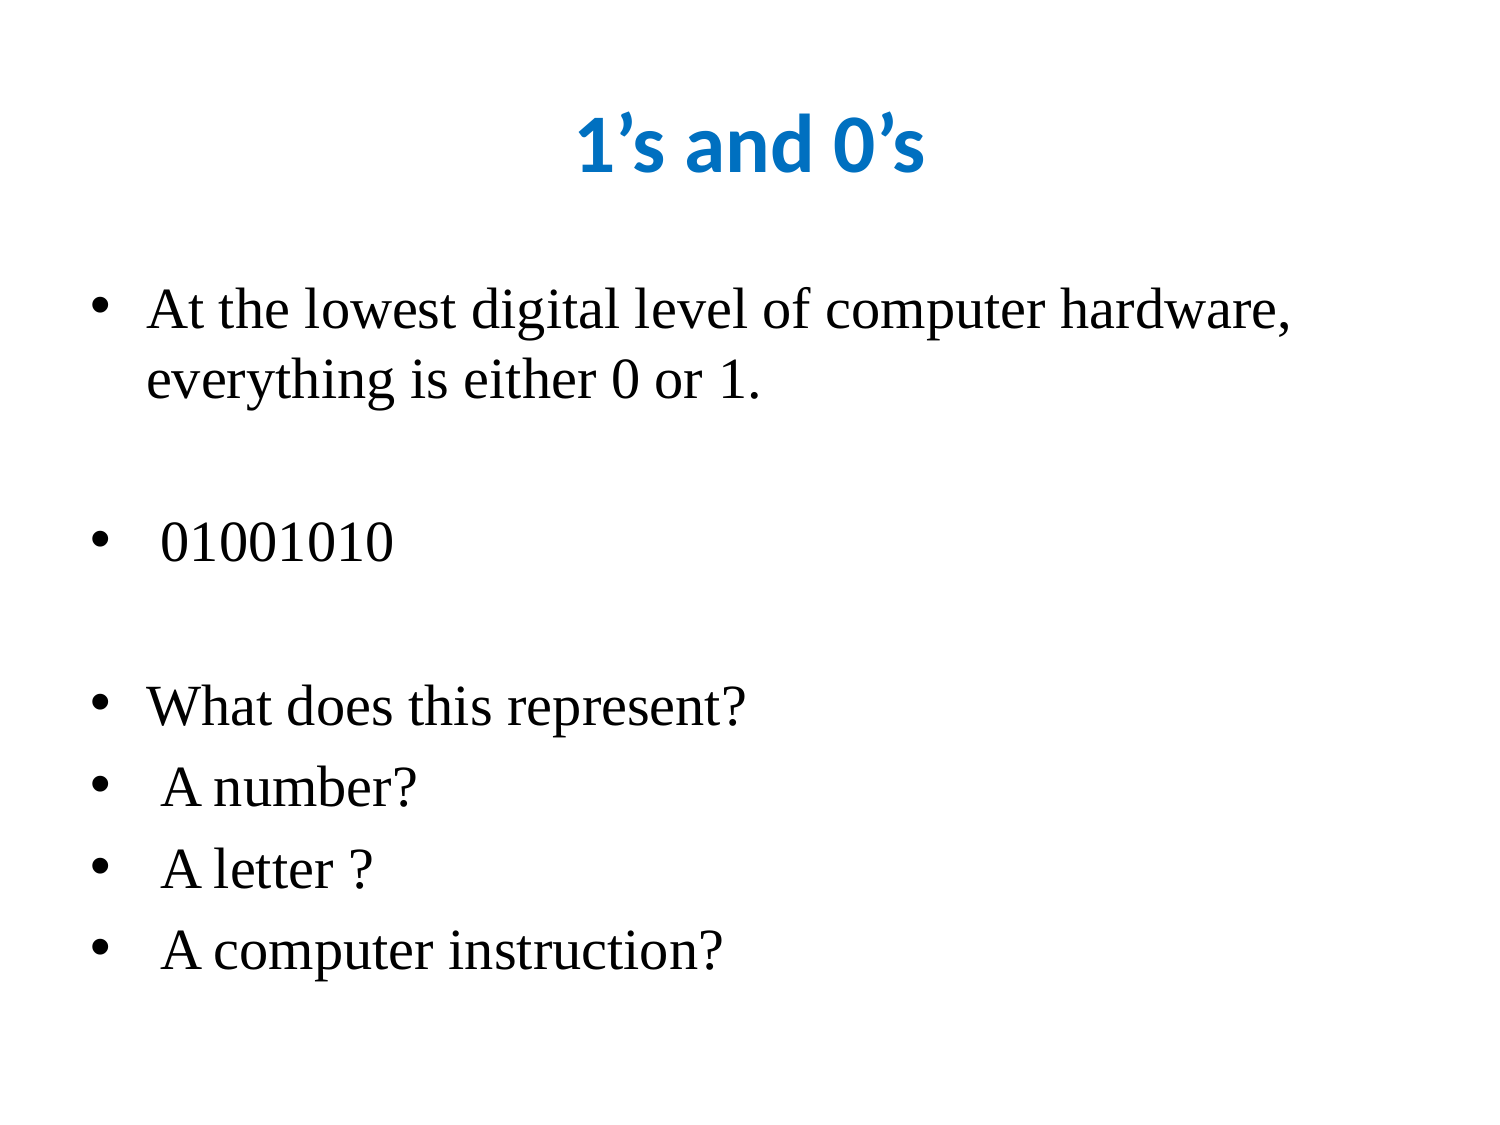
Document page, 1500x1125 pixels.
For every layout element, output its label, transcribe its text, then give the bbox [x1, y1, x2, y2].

list At the lowest digital level of computer hardware, everything is either 0 or 1. 01001010 What does this represent? A number? A letter ? A computer instruction? [75, 262, 1425, 1005]
title 1’s and 0’s [75, 45, 1425, 233]
